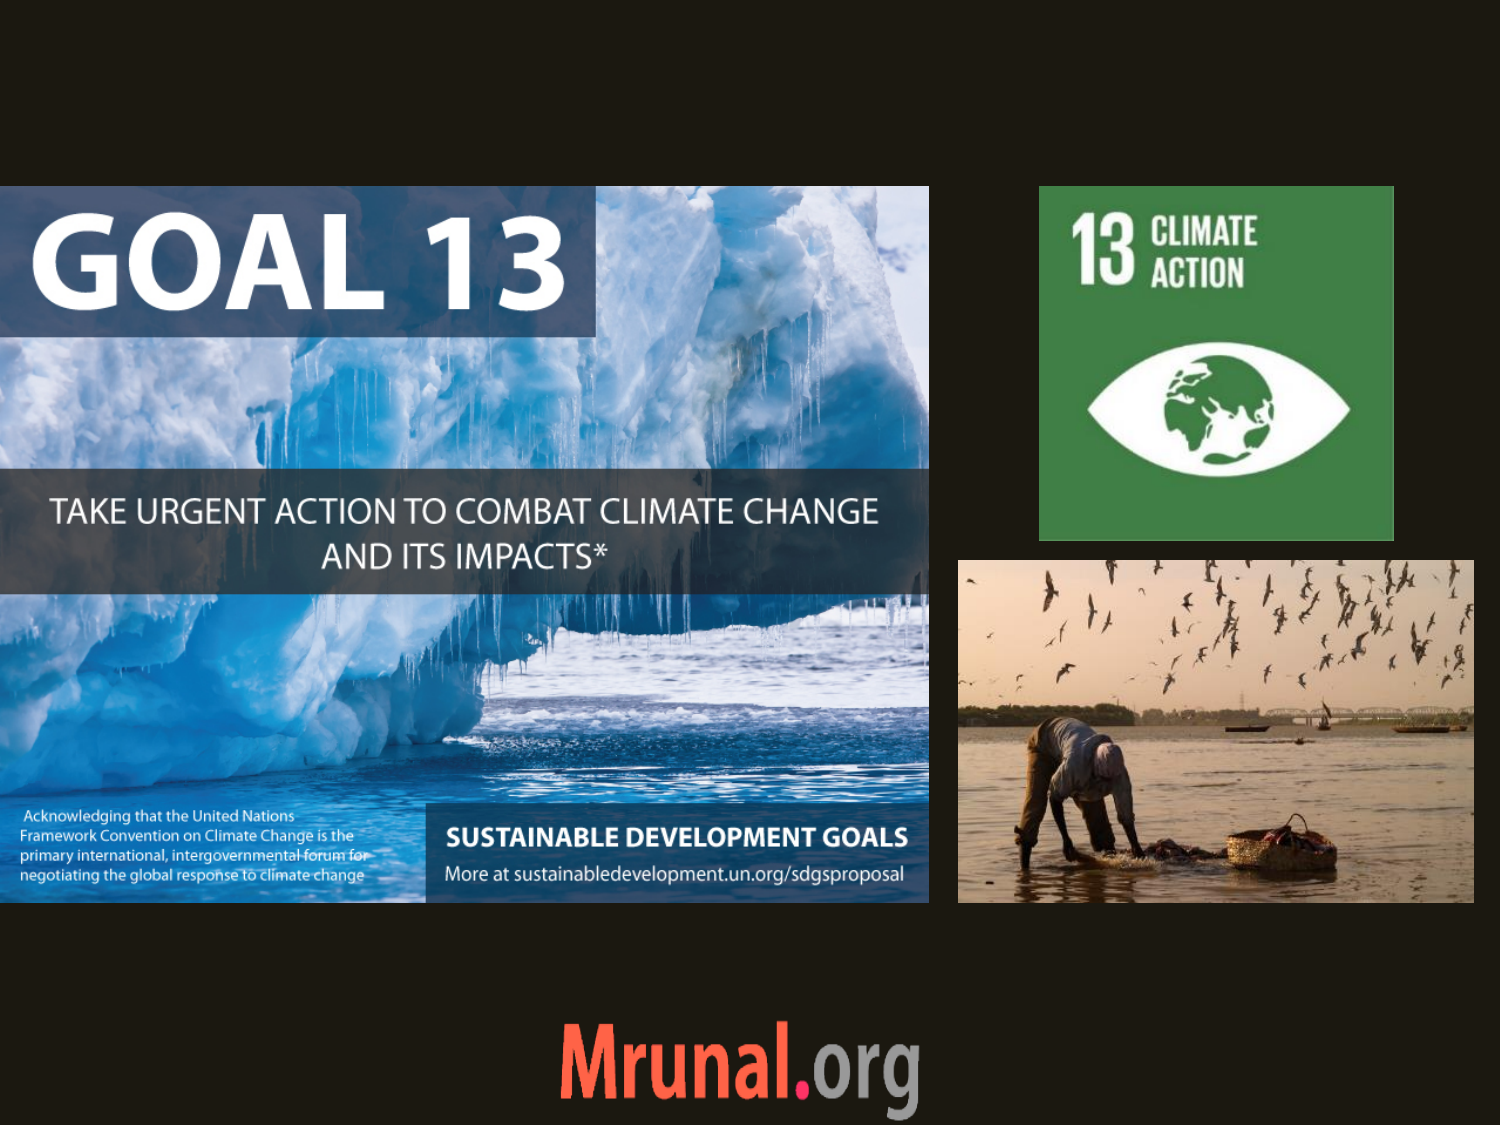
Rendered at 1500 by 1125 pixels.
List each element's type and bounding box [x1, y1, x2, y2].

picture [0, 186, 929, 903]
picture [556, 1005, 922, 1125]
picture [1039, 186, 1394, 541]
picture [958, 559, 1474, 903]
